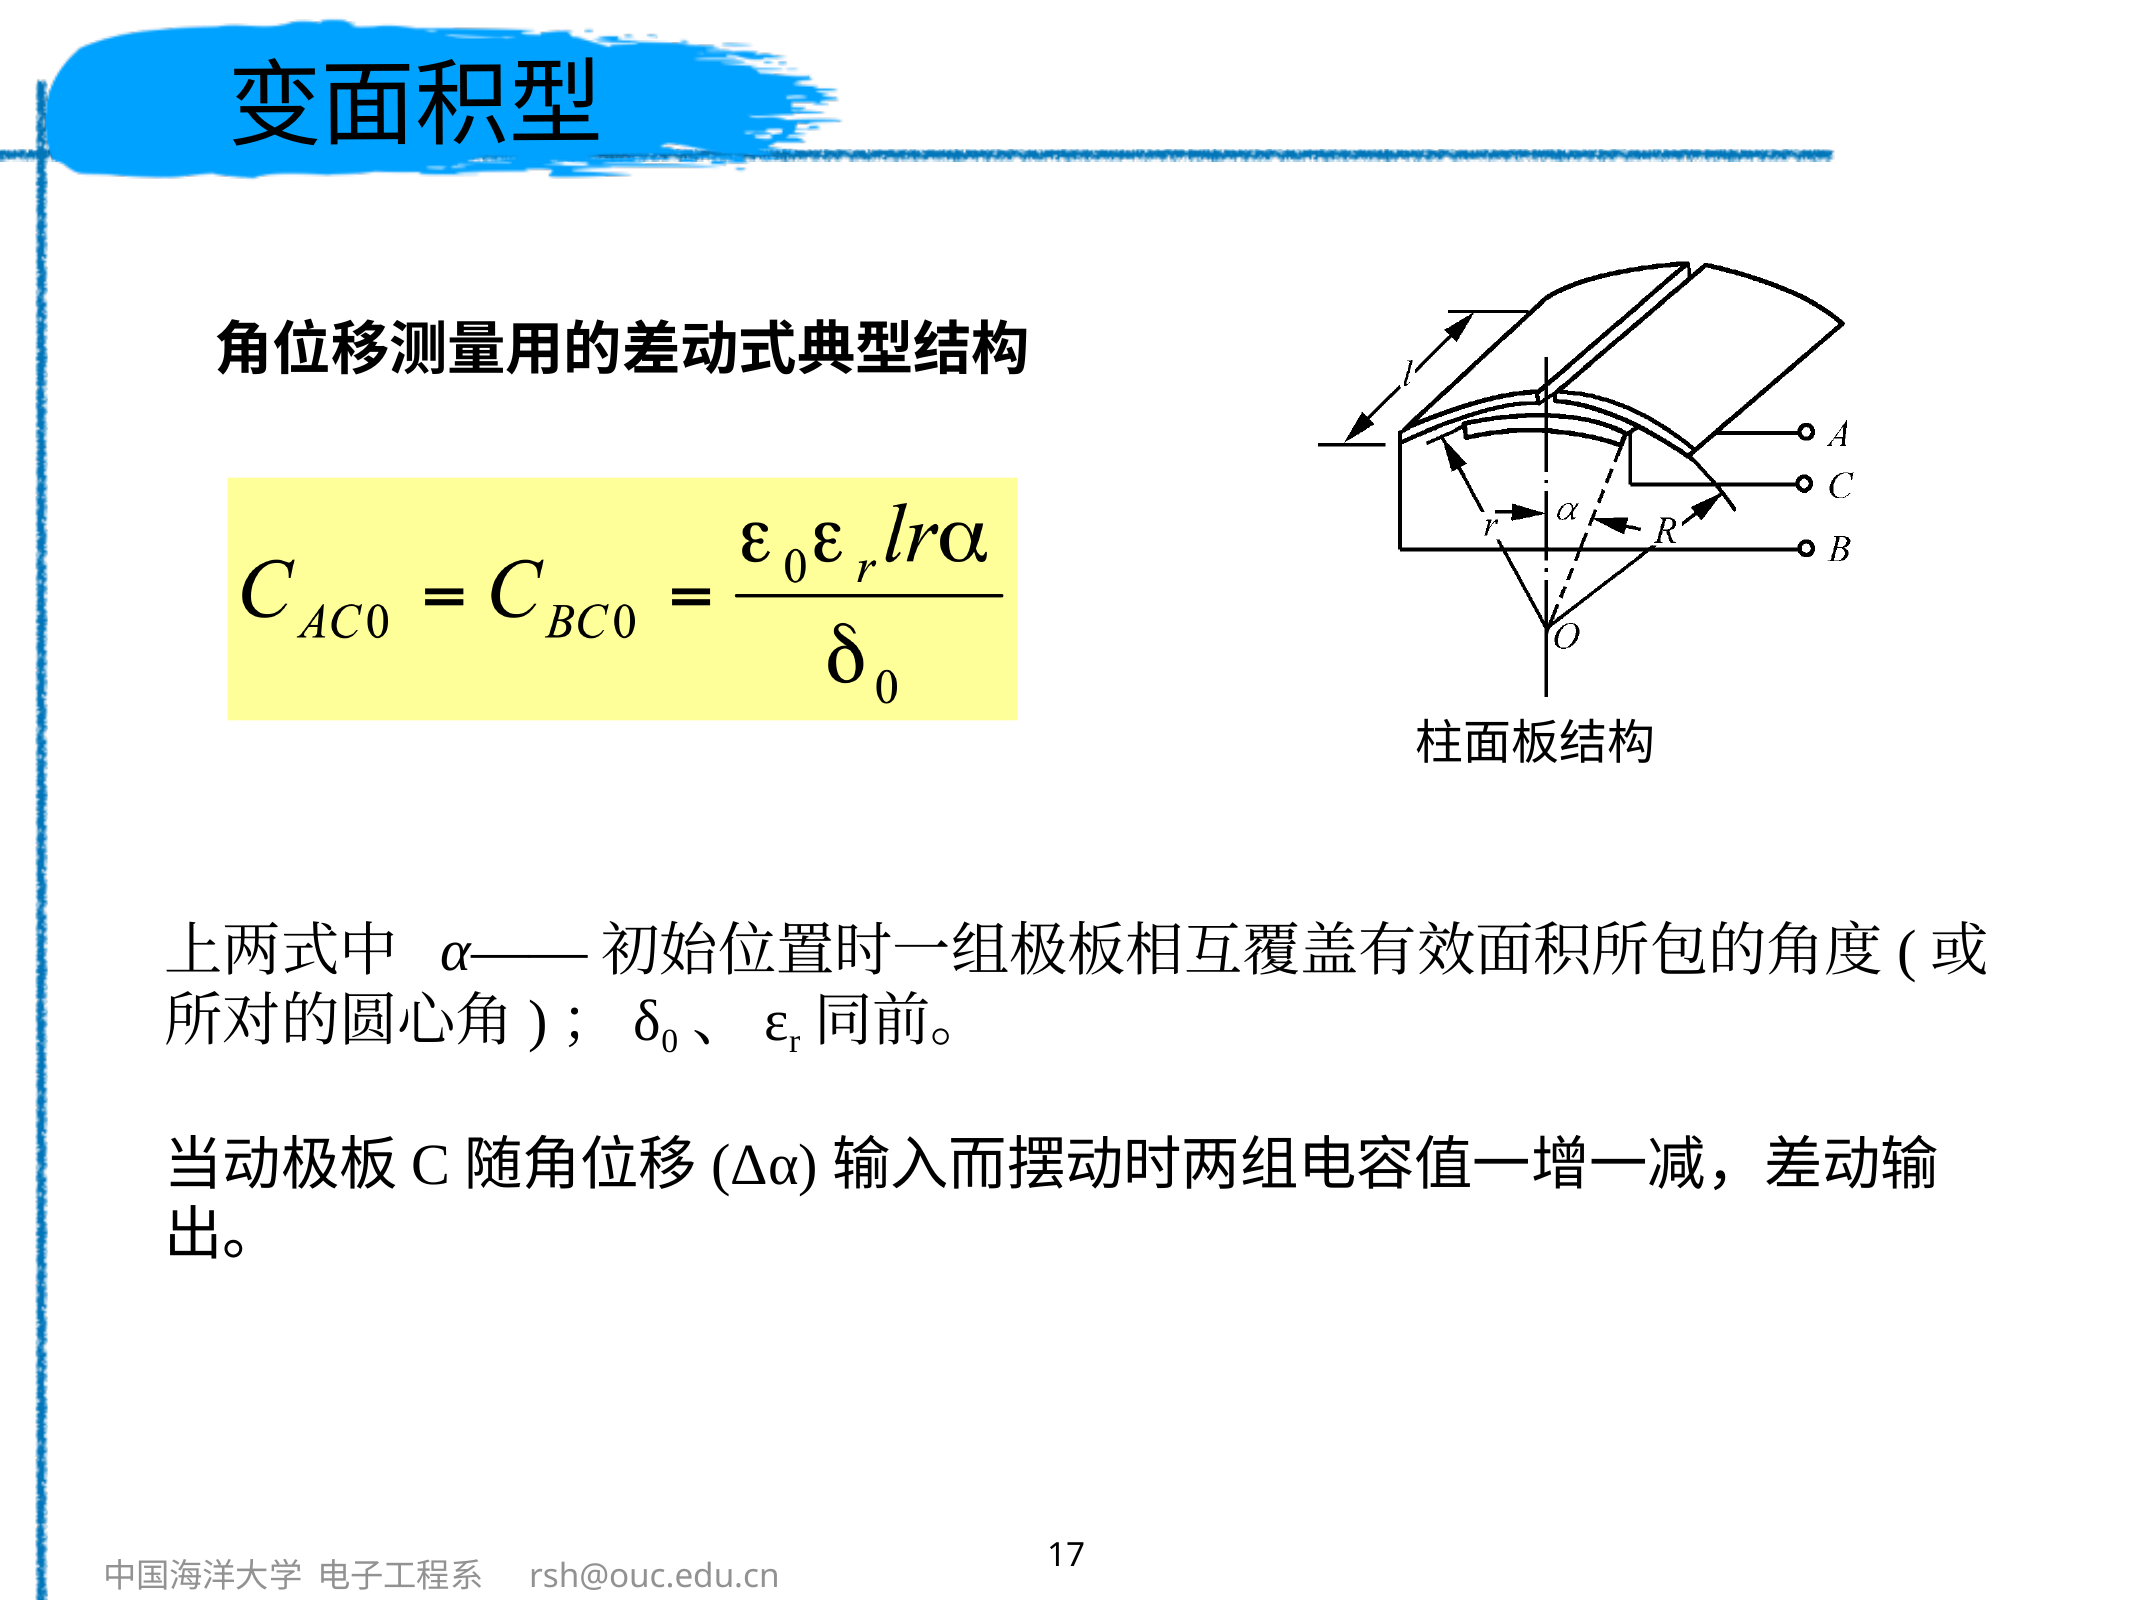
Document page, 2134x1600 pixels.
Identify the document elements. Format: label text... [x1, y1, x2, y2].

picture [0, 16, 50, 1600]
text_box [227, 477, 1018, 721]
text_box 上两式中 α——初始位置时一组极板相互覆盖有效面积所包的角度(或所对的圆心角)；δ0、εr同前。 当动极板C随角位移(Δα)输入而摆动时两组电容值一增一减，差动输出。 [156, 903, 2043, 1275]
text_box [1283, 239, 1904, 783]
title 变面积型 [49, 5, 782, 193]
picture [781, 16, 1841, 183]
text_box 角位移测量用的差动式典型结构 [206, 302, 1039, 390]
slide_number 17 [1037, 1524, 1095, 1579]
